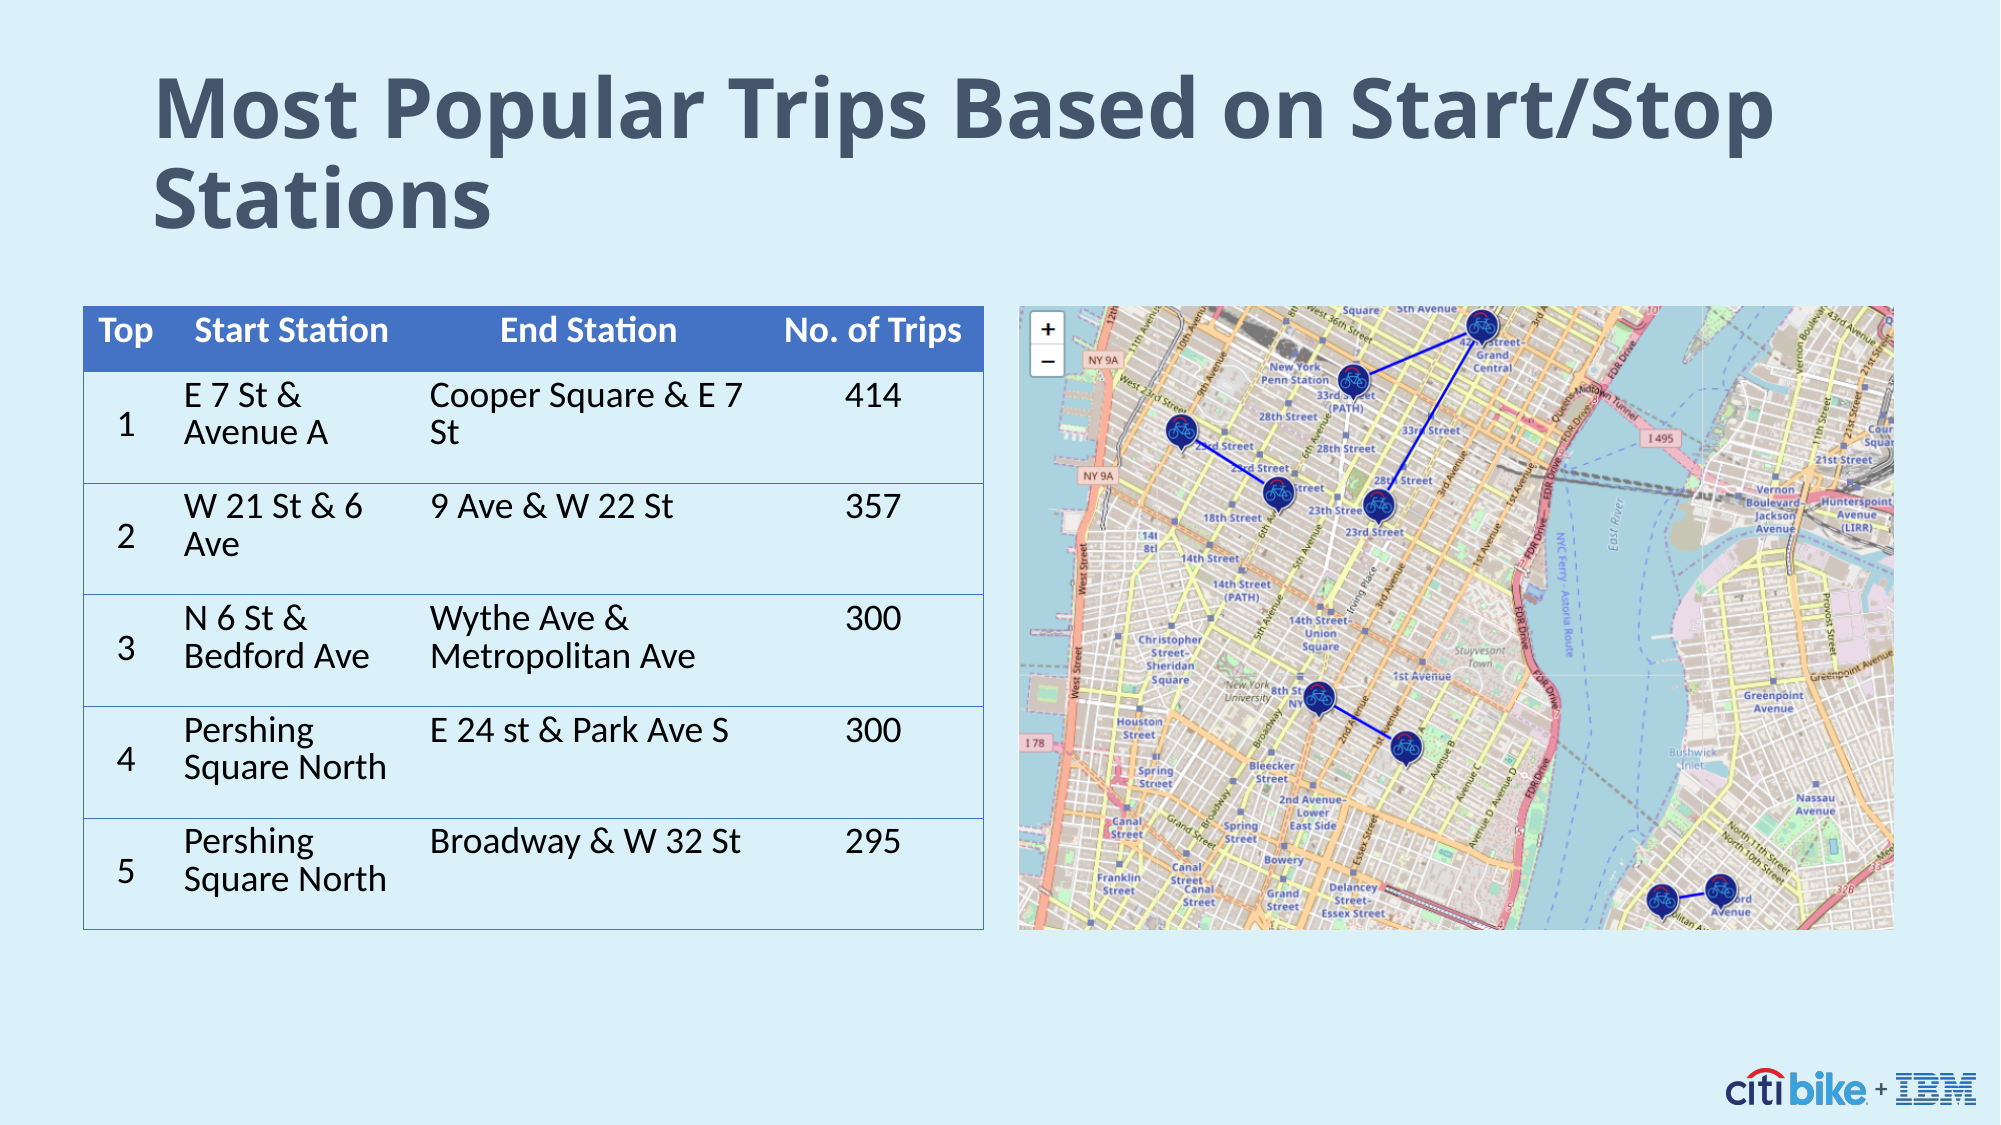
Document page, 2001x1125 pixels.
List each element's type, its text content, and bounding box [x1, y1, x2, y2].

table_cell 1 [84, 372, 169, 483]
table_cell Pershing Square North [169, 819, 415, 929]
picture [1018, 306, 1894, 930]
table_cell 4 [84, 707, 169, 818]
table_cell 3 [84, 595, 169, 706]
table_cell N 6 St & Bedford Ave [169, 595, 415, 706]
table_header End Station [415, 307, 763, 371]
table_cell 357 [763, 484, 983, 594]
table_cell Cooper Square & E 7 St [415, 372, 763, 483]
table_cell Broadway & W 32 St [415, 819, 763, 929]
table_cell 300 [763, 707, 983, 818]
table_cell 414 [763, 372, 983, 483]
table_cell E 24 st & Park Ave S [415, 707, 763, 818]
picture [1896, 1073, 1976, 1105]
table_cell W 21 St & 6 Ave [169, 484, 415, 594]
table_cell 5 [84, 819, 169, 929]
table_header No. of Trips [763, 307, 983, 371]
table_cell Pershing Square North [169, 707, 415, 818]
table_cell Wythe Ave & Metropolitan Ave [415, 595, 763, 706]
table_header Start Station [169, 307, 415, 371]
table_cell E 7 St & Avenue A [169, 372, 415, 483]
table_header Top [84, 307, 169, 371]
picture [1726, 1068, 1868, 1105]
text_box Most Popular Trips Based on Start/Stop Stations [137, 47, 1863, 265]
table_cell 295 [763, 819, 983, 929]
table_cell 300 [763, 595, 983, 706]
table_cell 2 [84, 484, 169, 594]
table_cell 9 Ave & W 22 St [415, 484, 763, 594]
